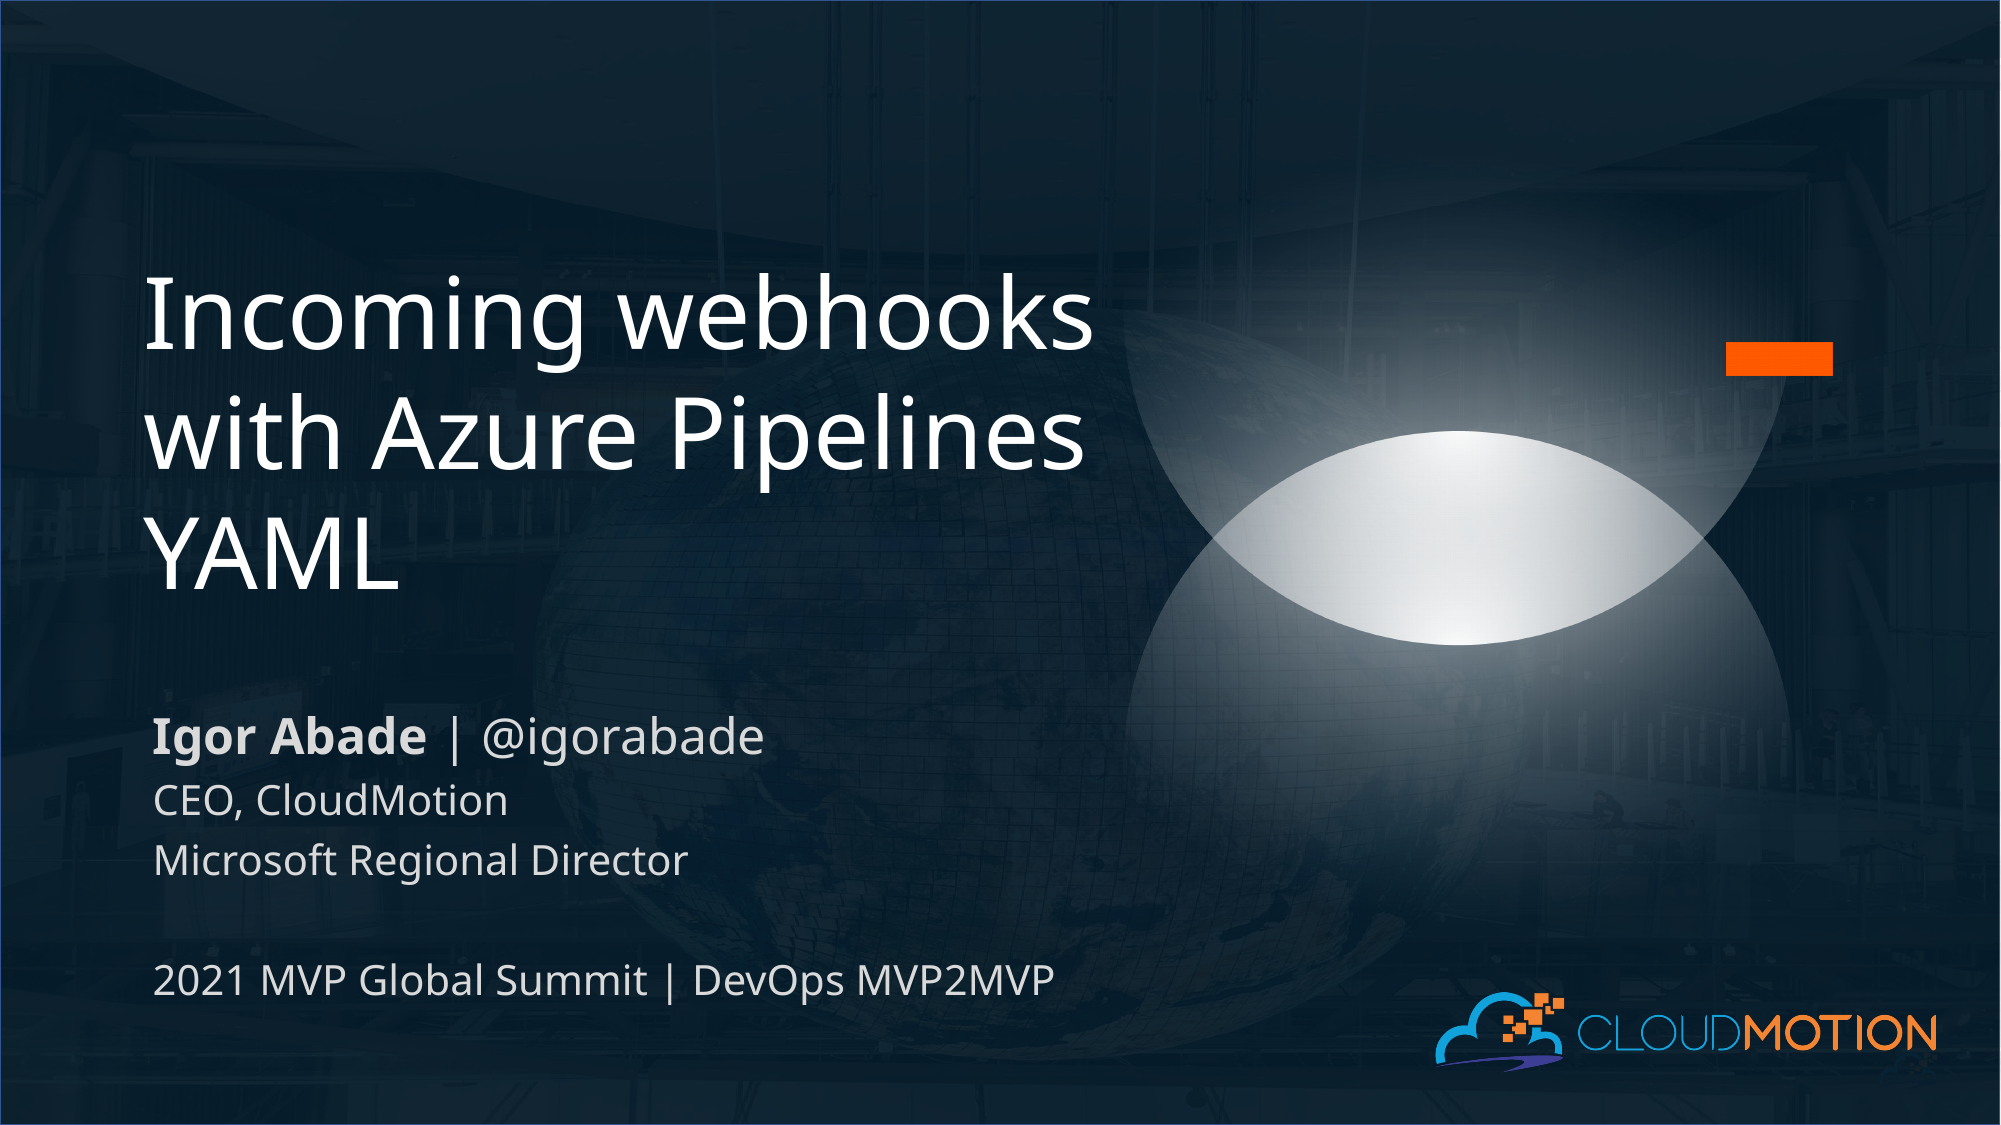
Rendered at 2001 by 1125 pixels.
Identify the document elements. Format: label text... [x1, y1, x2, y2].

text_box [1123, 0, 1833, 1101]
text_box [0, 0, 2000, 1125]
text_box Incoming webhooks with Azure Pipelines YAML [140, 246, 1123, 637]
text_box Igor Abade | @igorabade CEO, CloudMotion Microsoft Regional Director 2021 MVP Global Summit | DevOps MVP2MVP [149, 689, 1123, 1054]
picture [1433, 992, 1936, 1073]
